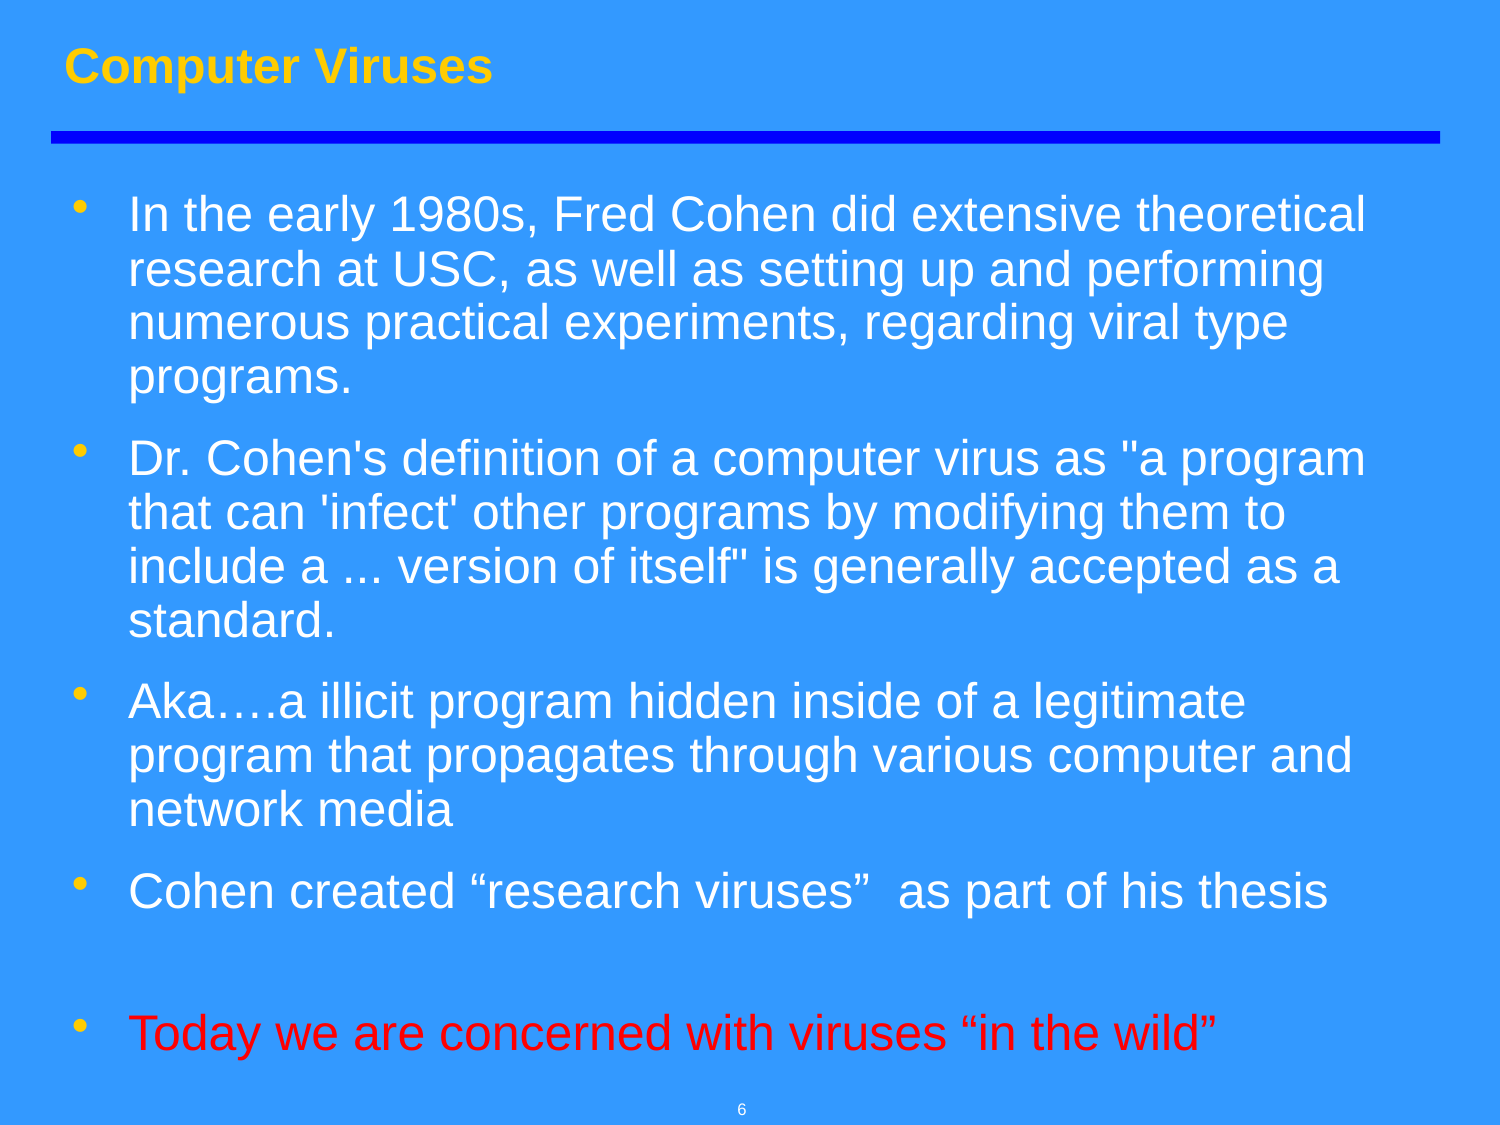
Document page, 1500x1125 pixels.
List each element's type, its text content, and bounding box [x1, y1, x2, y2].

title Computer Viruses [48, 23, 1435, 112]
slide_number 6 [585, 1078, 899, 1125]
list In the early 1980s, Fred Cohen did extensive theoretical research at USC, as well as setting up and performing numerous practical experiments, regarding viral type programs. Dr. Cohen's definition of a computer virus as "a program that can 'infect' other programs by modifying them to include a ... version of itself" is generally accepted as a standard. Aka….a illicit program hidden inside of a legitimate program that propagates through various computer and network media Cohen created “research viruses” as part of his thesis Today we are concerned with viruses “in the wild” [56, 181, 1443, 1078]
